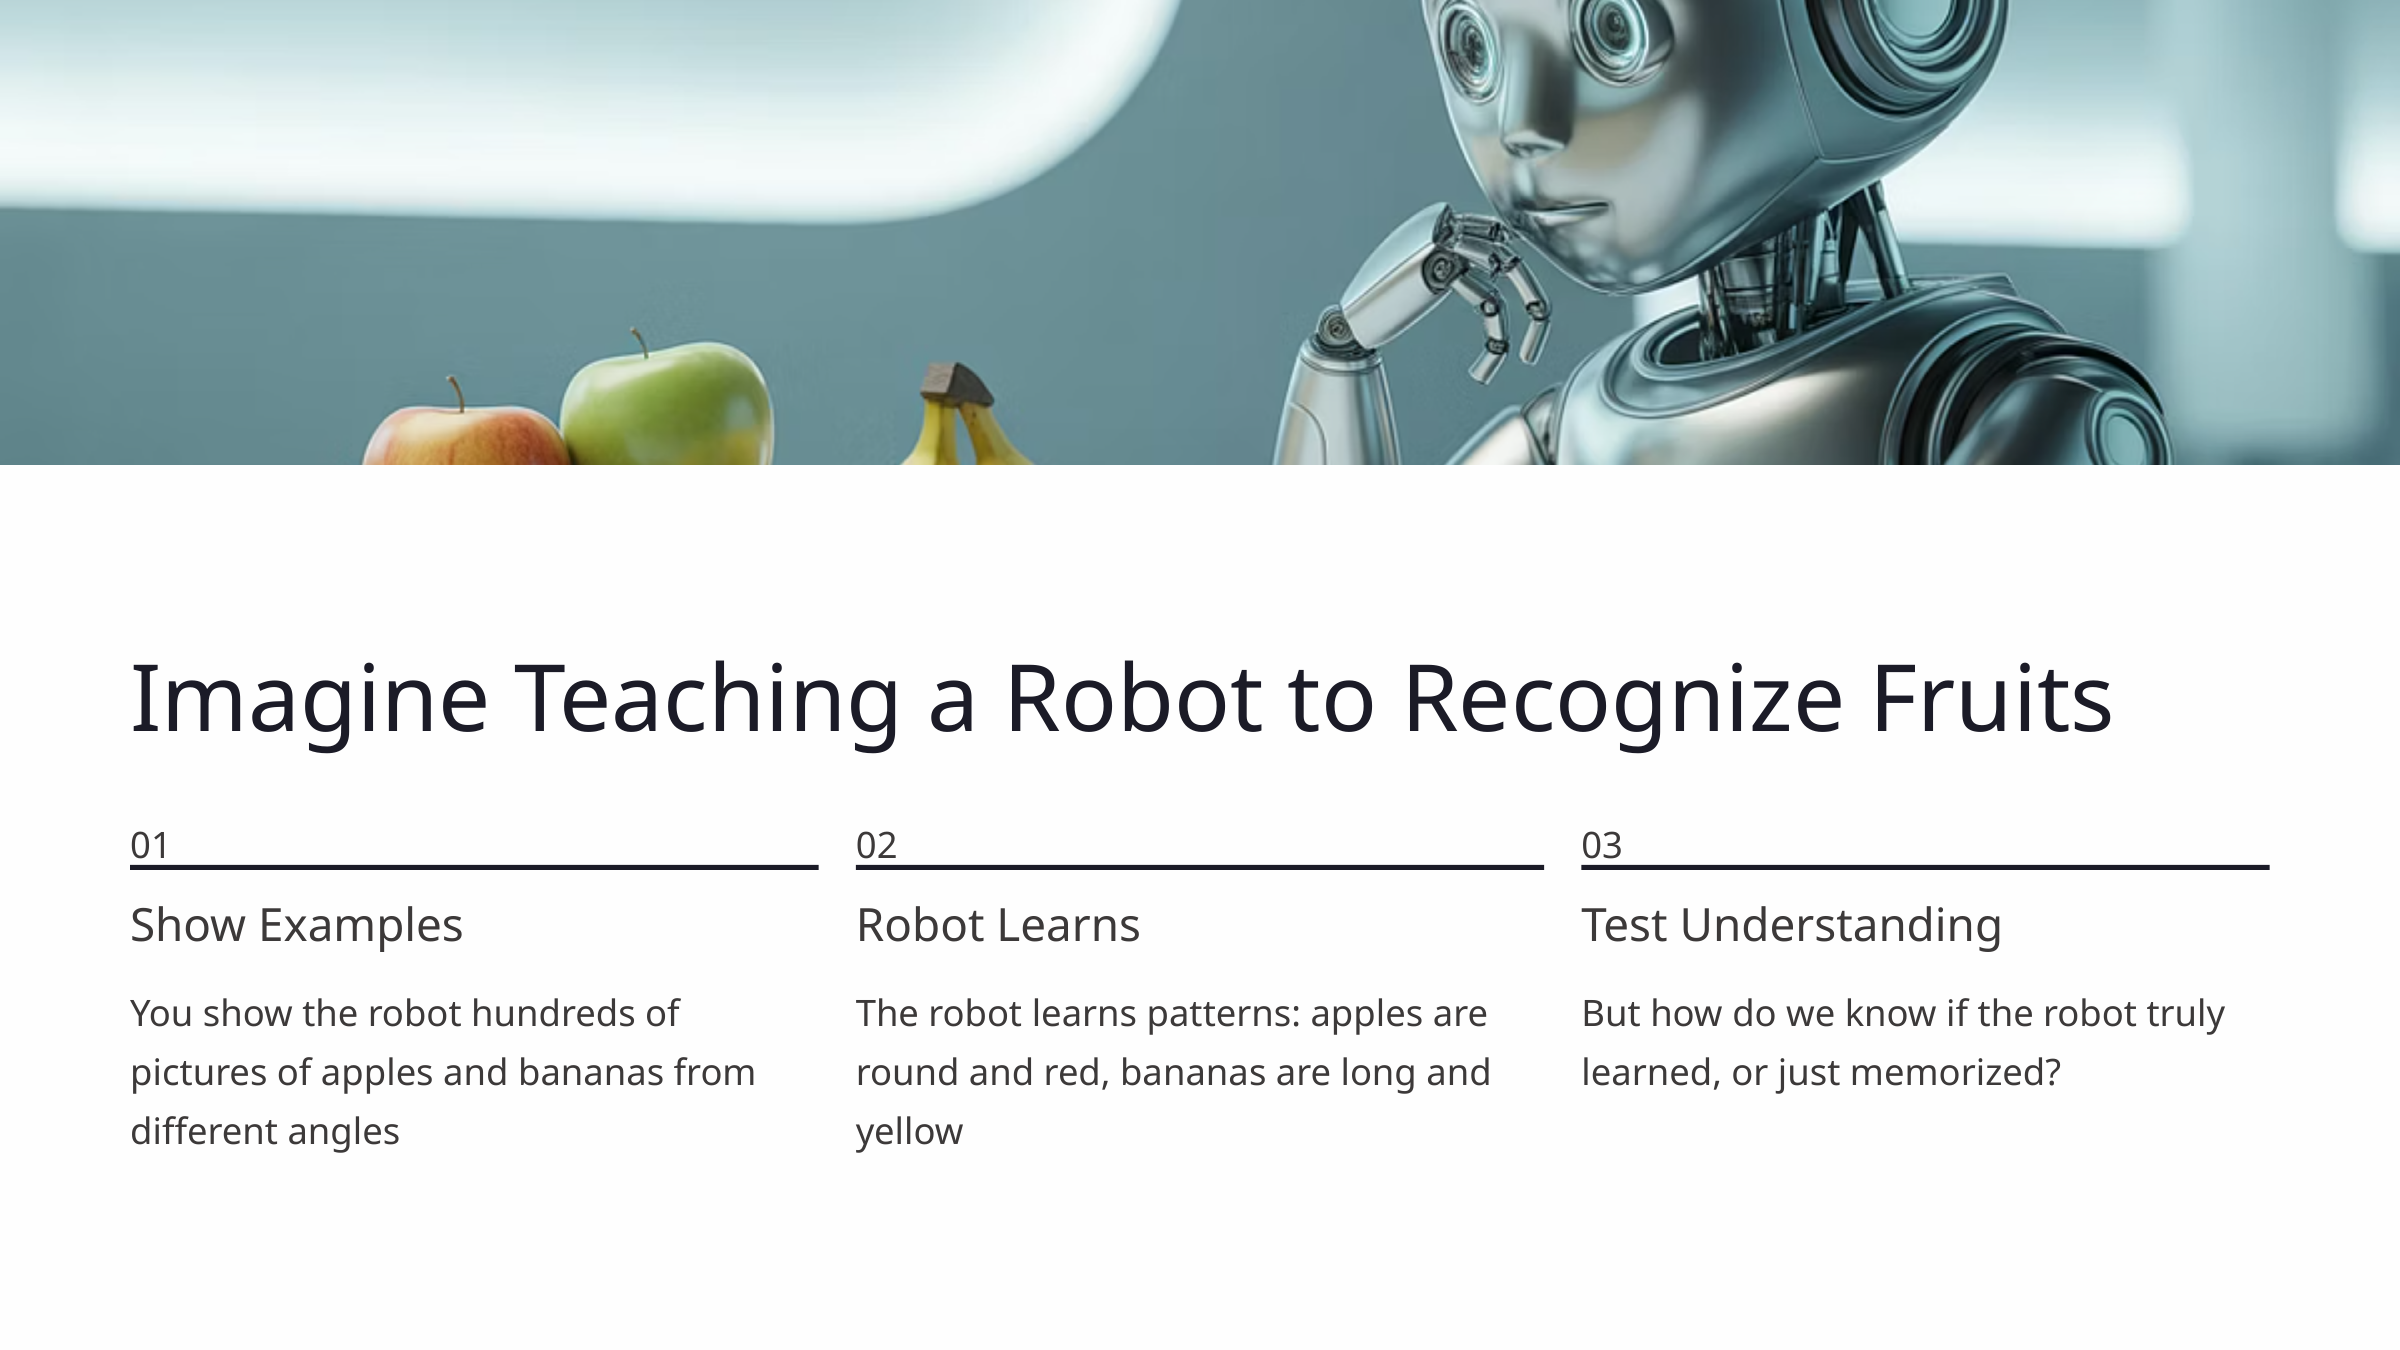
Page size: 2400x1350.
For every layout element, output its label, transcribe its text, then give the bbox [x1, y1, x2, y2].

text_box 02 [855, 806, 893, 854]
text_box But how do we know if the robot truly learned, or just memorized? [1581, 973, 2270, 1093]
text_box [1581, 864, 2270, 870]
text_box The robot learns patterns: apples are round and red, bananas are long and yellow [855, 973, 1545, 1153]
text_box [130, 864, 819, 870]
text_box Robot Learns [855, 893, 1321, 952]
text_box You show the robot hundreds of pictures of apples and bananas from different angles [130, 973, 819, 1153]
text_box Show Examples [130, 893, 596, 952]
text_box Test Understanding [1581, 893, 2047, 952]
text_box [855, 864, 1545, 870]
text_box 03 [1581, 806, 1619, 854]
text_box 01 [130, 806, 168, 854]
text_box Imagine Teaching a Robot to Recognize Fruits [130, 634, 2086, 751]
picture [0, 0, 2400, 466]
